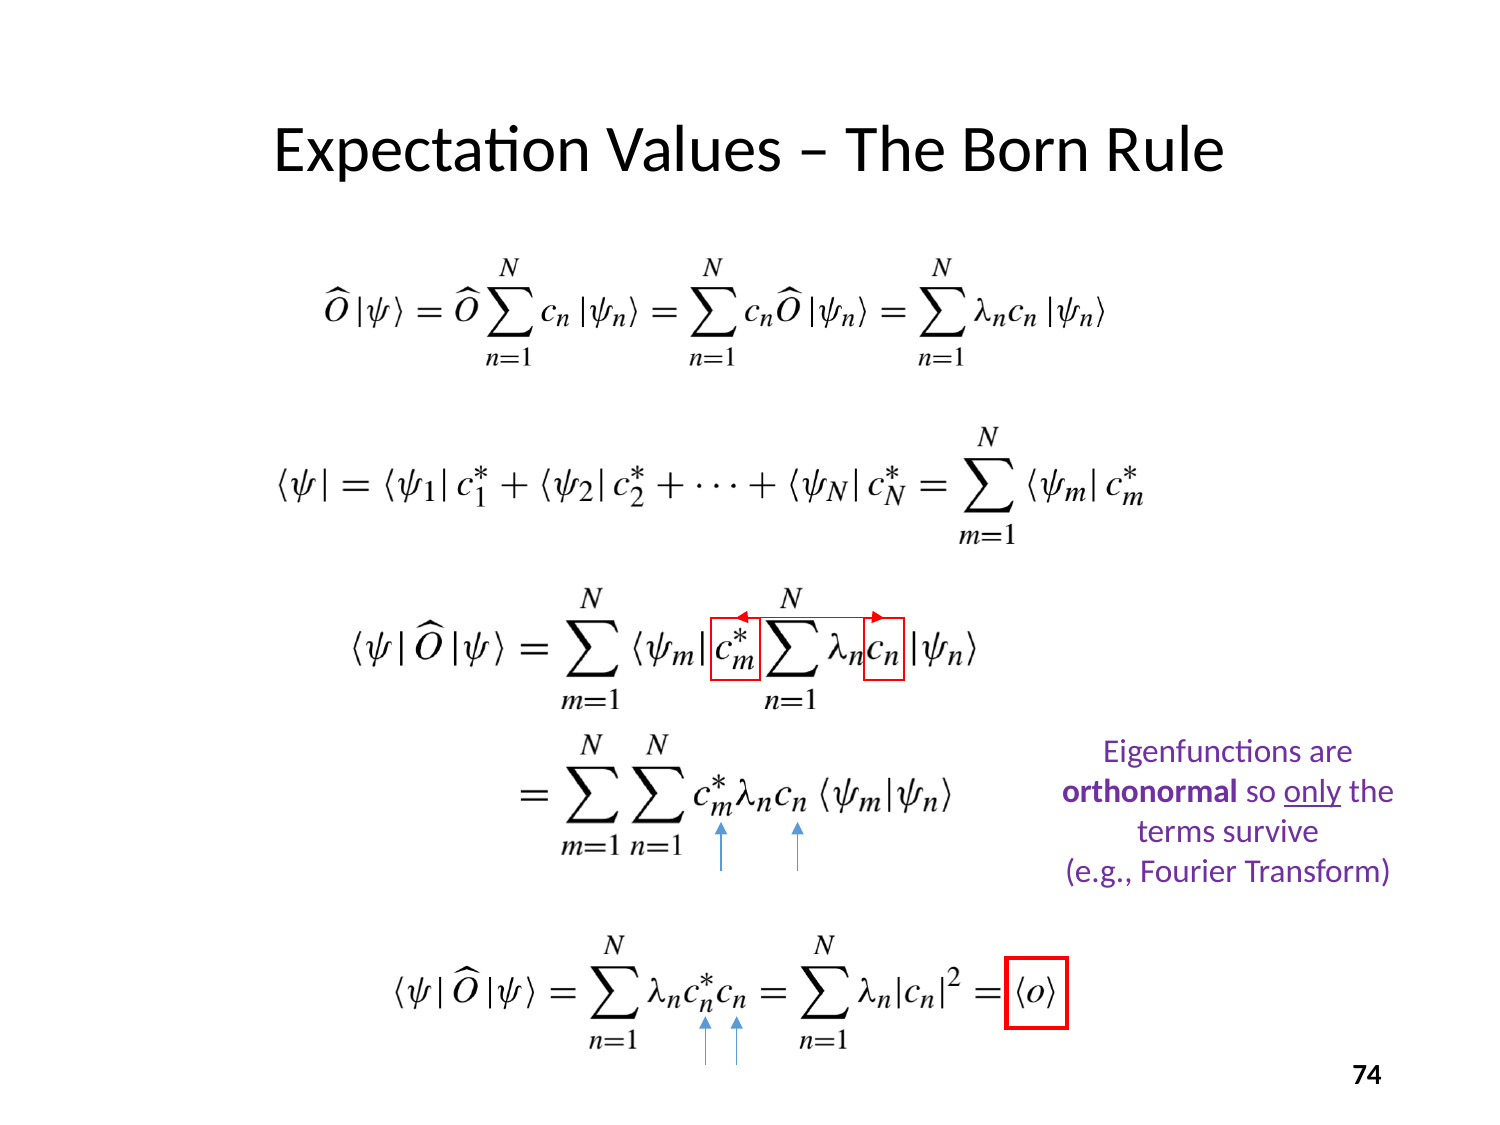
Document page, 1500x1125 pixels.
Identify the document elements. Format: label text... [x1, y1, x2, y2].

picture [271, 412, 1163, 554]
picture [338, 571, 1060, 865]
slide_number 74 [1059, 1042, 1397, 1103]
picture [369, 918, 1065, 1066]
title Expectation Values – The Born Rule [103, 59, 1397, 241]
picture [304, 242, 1125, 380]
